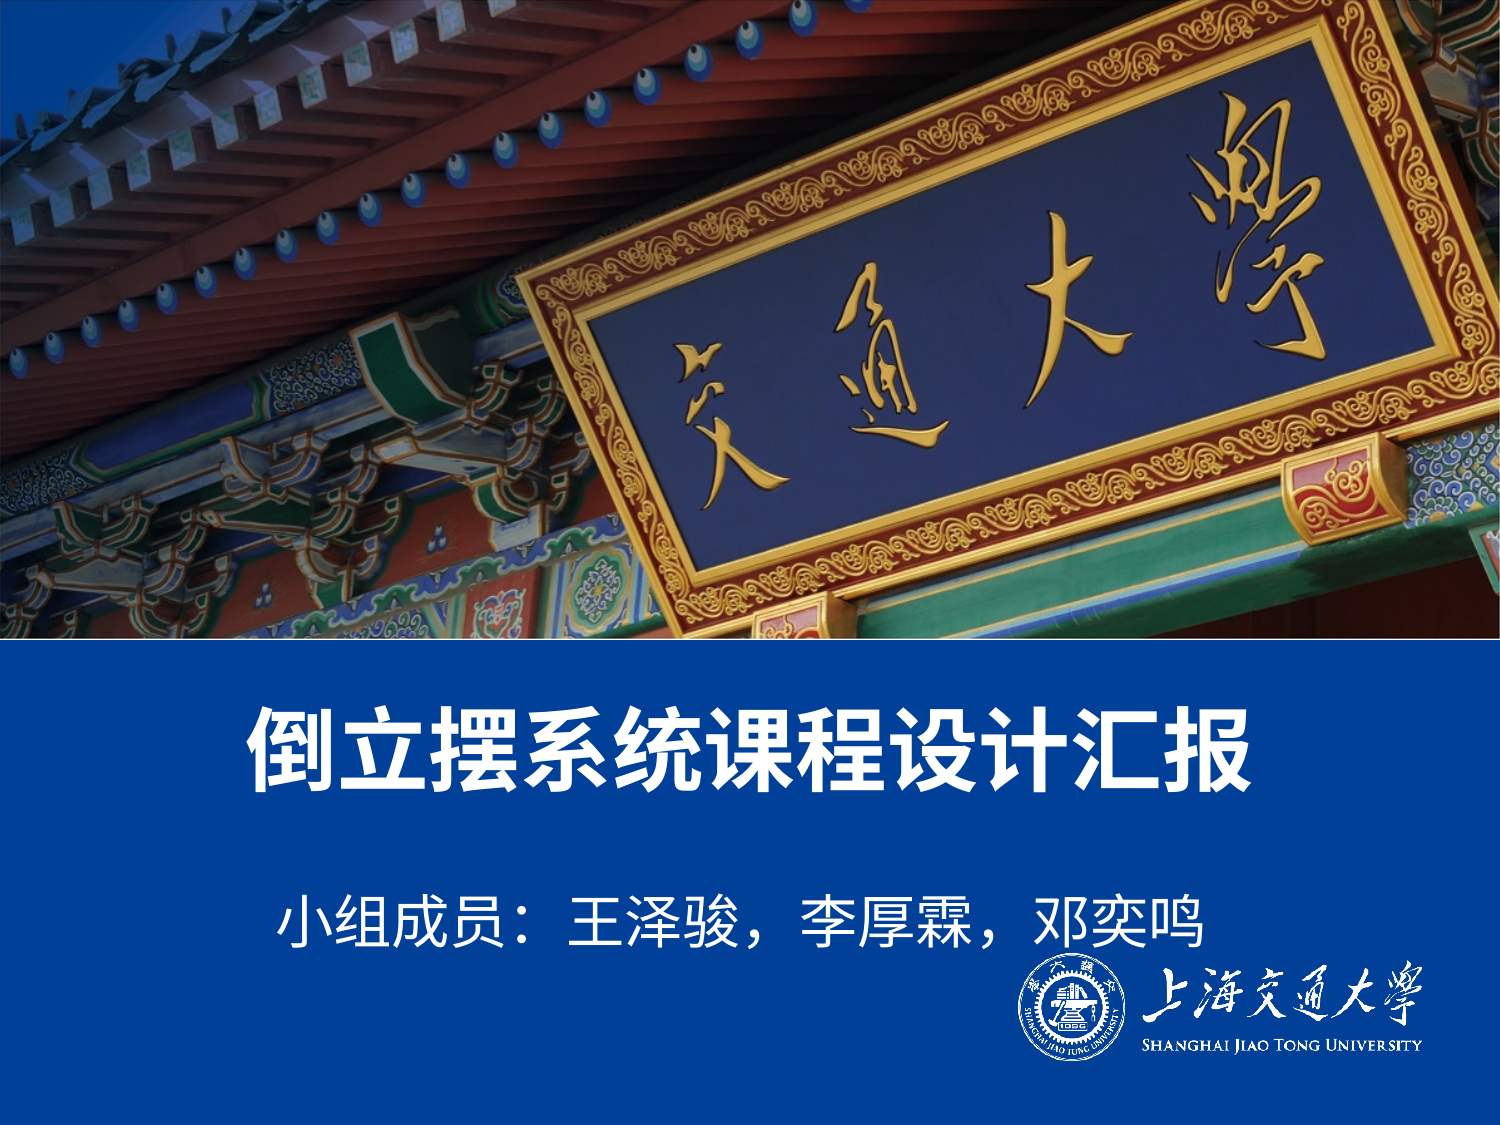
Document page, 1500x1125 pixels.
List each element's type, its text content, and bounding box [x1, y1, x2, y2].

title 倒立摆系统课程设计汇报 [103, 680, 1397, 829]
subtitle 小组成员：王泽骏，李厚霖，邓奕鸣 [94, 863, 1388, 963]
picture [0, 0, 1500, 639]
picture [1018, 953, 1422, 1061]
